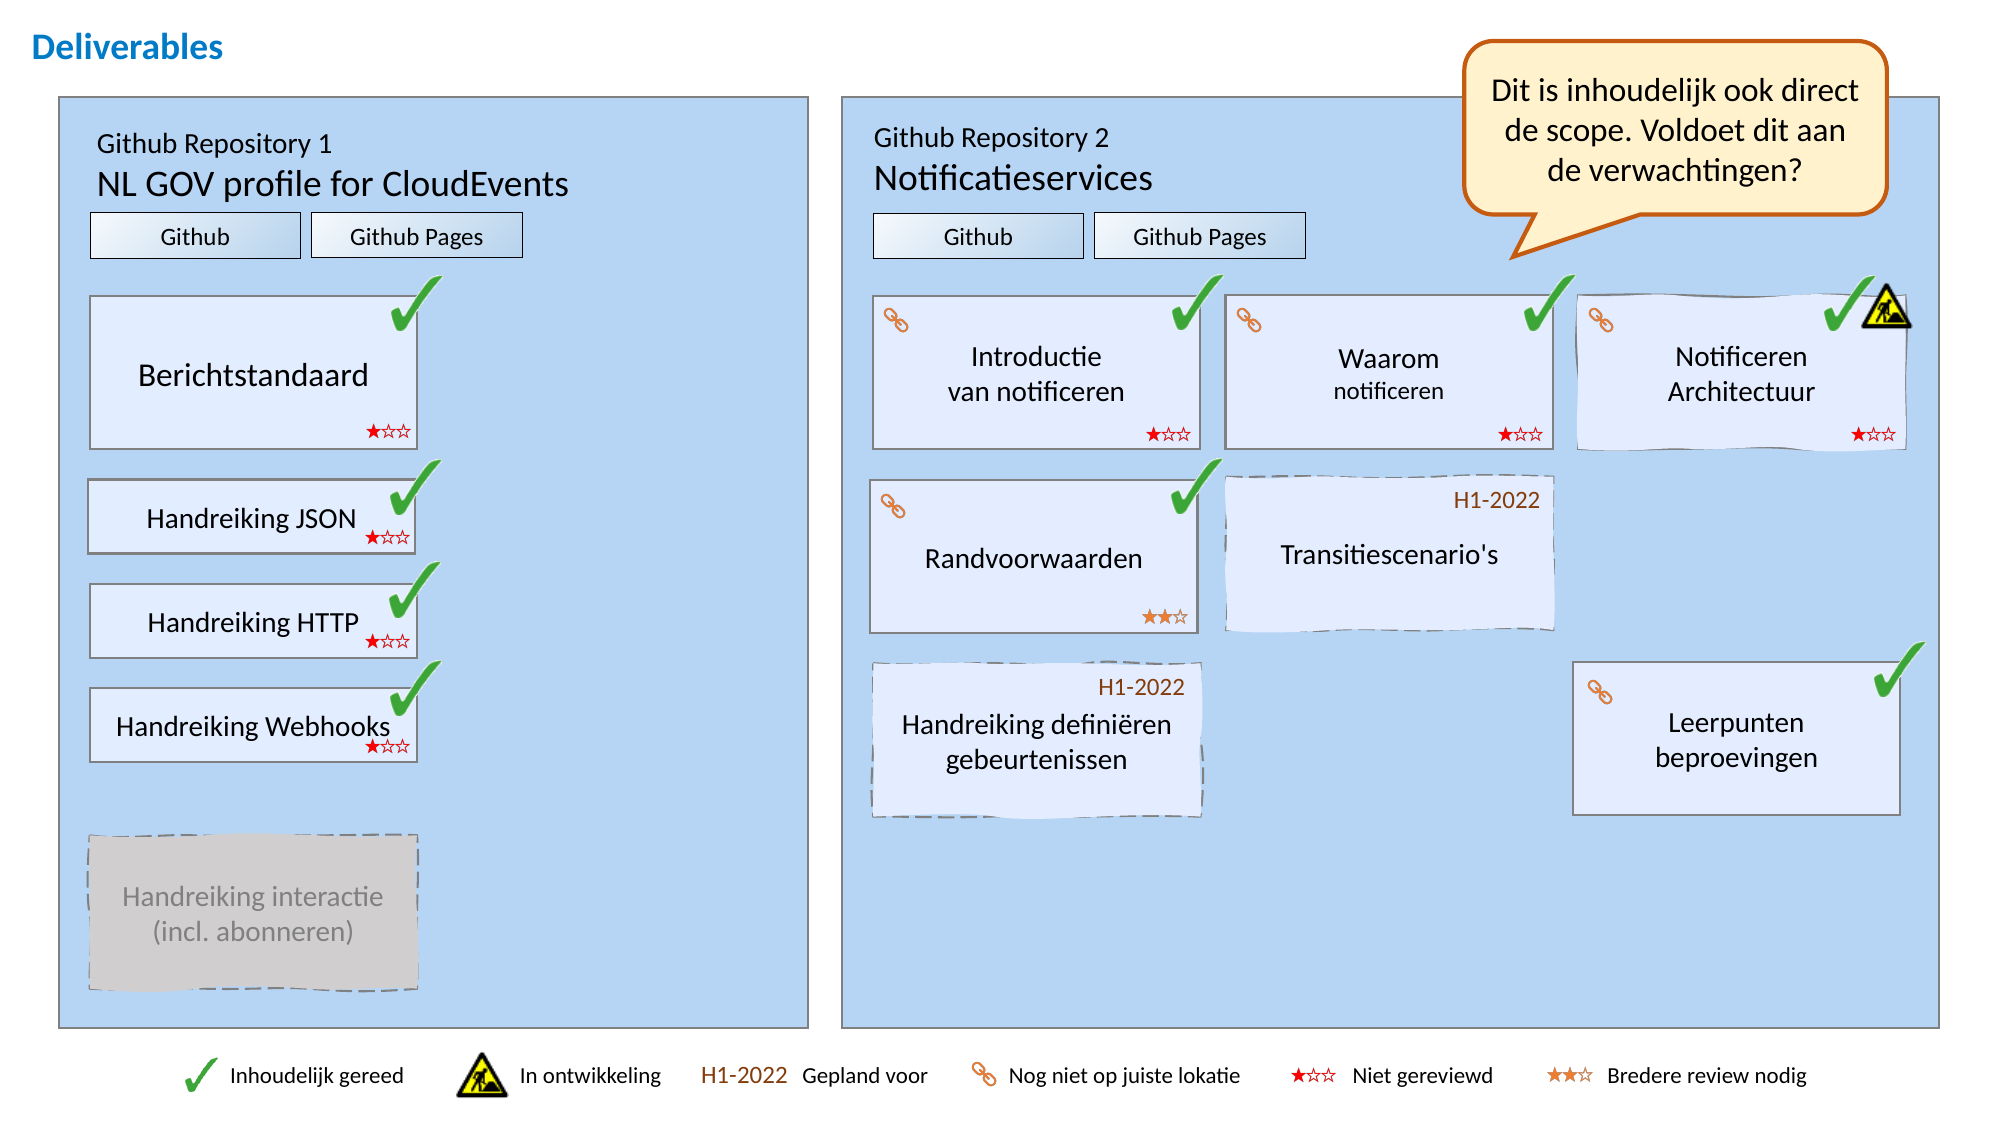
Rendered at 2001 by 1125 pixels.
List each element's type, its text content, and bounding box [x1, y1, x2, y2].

text_box H1-2022 [685, 1051, 803, 1097]
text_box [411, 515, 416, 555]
text_box In ontwikkeling [509, 1052, 677, 1096]
picture [365, 407, 412, 454]
text_box Notificeren Architectuur [1575, 293, 1908, 452]
picture [1874, 641, 1926, 697]
picture [1141, 592, 1189, 640]
picture [1850, 410, 1897, 457]
picture [1290, 1051, 1337, 1098]
text_box Github Repository 1 NL GOV profile for CloudEvents [82, 116, 585, 212]
text_box Transitiescenario's [1224, 475, 1555, 633]
text_box Gepland voor [787, 1052, 944, 1096]
picture [1172, 274, 1224, 330]
picture [364, 561, 442, 716]
text_box Handreiking HTTP [89, 583, 389, 659]
picture [1583, 675, 1617, 709]
text_box Introductie van notificeren [872, 295, 1201, 450]
picture [879, 303, 913, 337]
text_box [841, 96, 1940, 1029]
text_box Bredere review nodig [1594, 1052, 1823, 1096]
picture [1524, 274, 1576, 331]
text_box Handreiking Webhooks [89, 687, 418, 763]
picture [1584, 303, 1618, 337]
text_box Deliverables [16, 15, 239, 75]
text_box Github Repository 2 Notificatieservices [859, 110, 1169, 206]
picture [1232, 303, 1266, 337]
text_box Github Pages [1094, 212, 1306, 259]
text_box Handreiking definiëren gebeurtenissen [870, 661, 1205, 819]
picture [1171, 458, 1223, 514]
picture [1145, 410, 1192, 457]
picture [876, 489, 910, 524]
text_box Handreiking JSON [87, 478, 389, 555]
text_box Handreiking interactie (incl. abonneren) [86, 833, 420, 993]
text_box H1-2022 [1438, 476, 1556, 521]
picture [364, 459, 442, 560]
text_box Randvoorwaarden [869, 479, 1199, 634]
text_box Waarom notificeren [1224, 294, 1554, 450]
picture [1824, 275, 1913, 331]
text_box Leerpunten beproevingen [1572, 661, 1901, 816]
text_box [58, 96, 809, 1029]
picture [967, 1057, 1001, 1091]
text_box Nog niet op juiste lokatie [994, 1052, 1257, 1096]
picture [1546, 1050, 1594, 1098]
text_box Berichtstandaard [89, 295, 418, 450]
text_box Inhoudelijk gereed [215, 1052, 420, 1096]
picture [364, 722, 411, 769]
text_box Niet gereviewd [1337, 1052, 1509, 1096]
text_box Github [89, 212, 301, 259]
text_box Github [872, 212, 1085, 260]
picture [455, 1050, 509, 1099]
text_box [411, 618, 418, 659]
text_box H1-2022 [1083, 663, 1200, 708]
picture [391, 275, 443, 331]
text_box Github Pages [311, 211, 523, 259]
text_box Dit is inhoudelijk ook direct de scope. Voldoet dit aan de verwachtingen? [1463, 40, 1888, 258]
picture [1497, 410, 1544, 457]
picture [185, 1057, 218, 1092]
